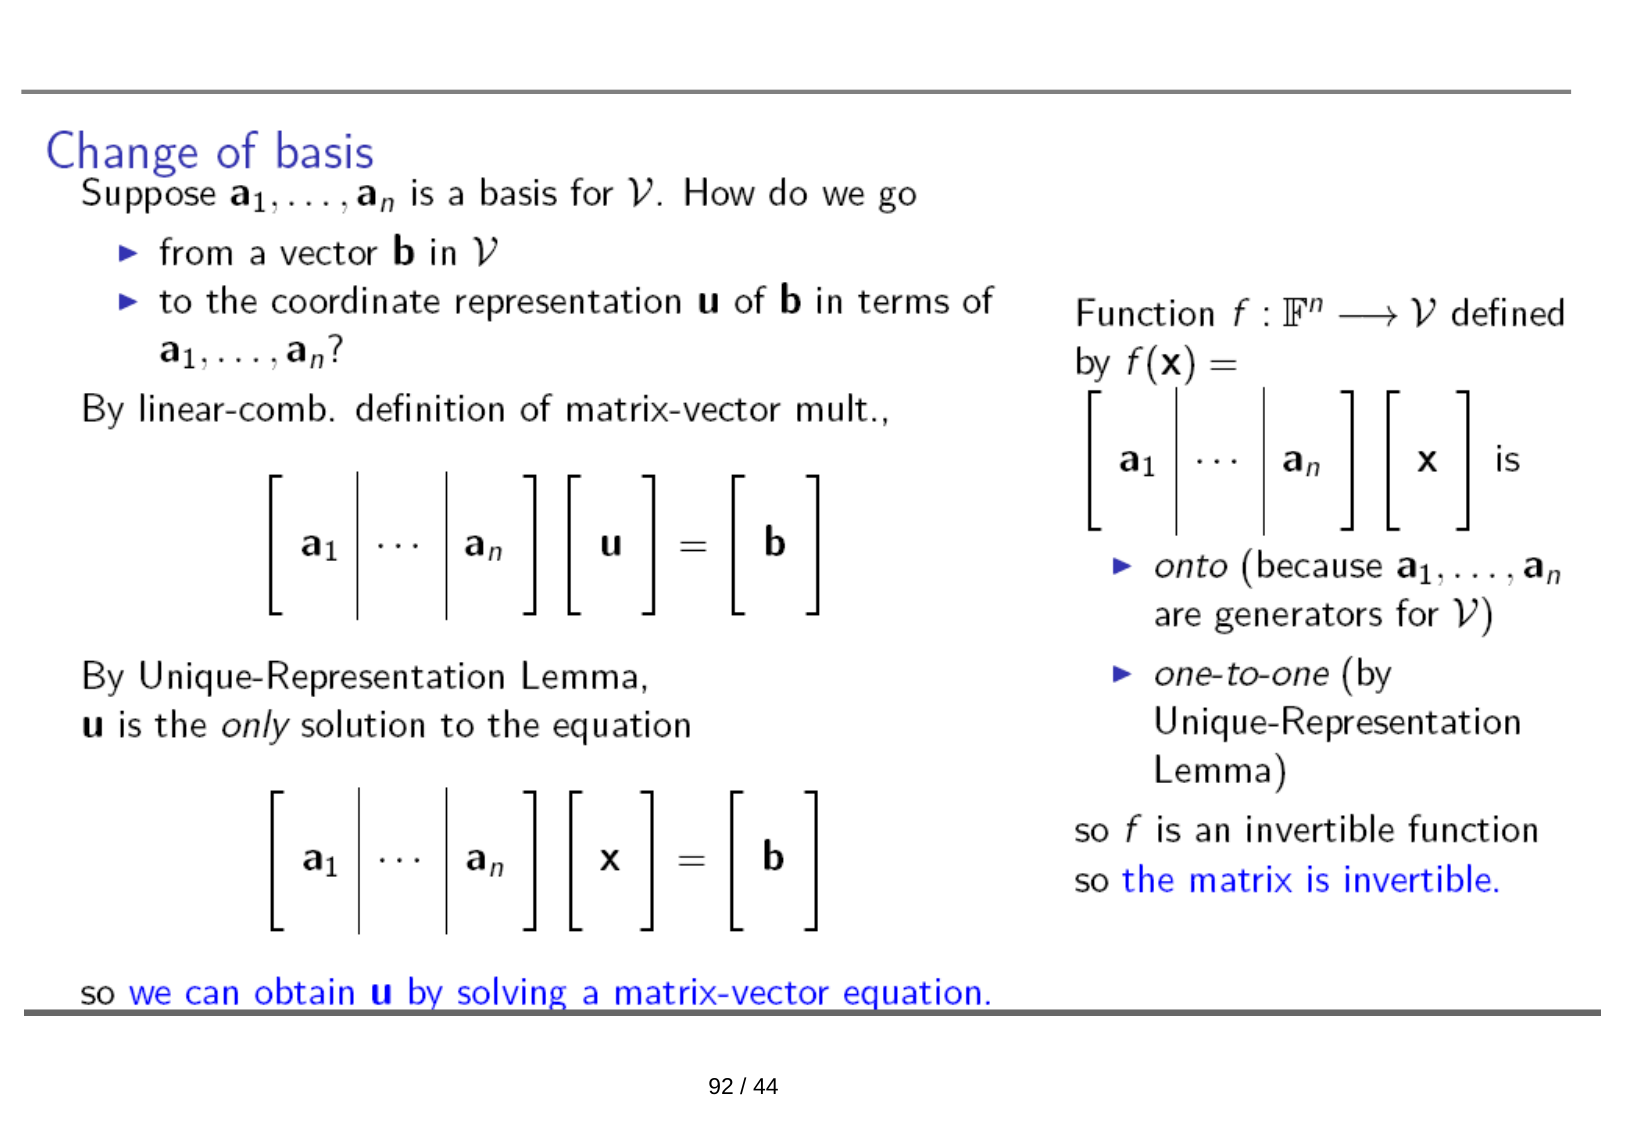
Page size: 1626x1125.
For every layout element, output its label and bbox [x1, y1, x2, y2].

picture [23, 109, 1601, 1016]
